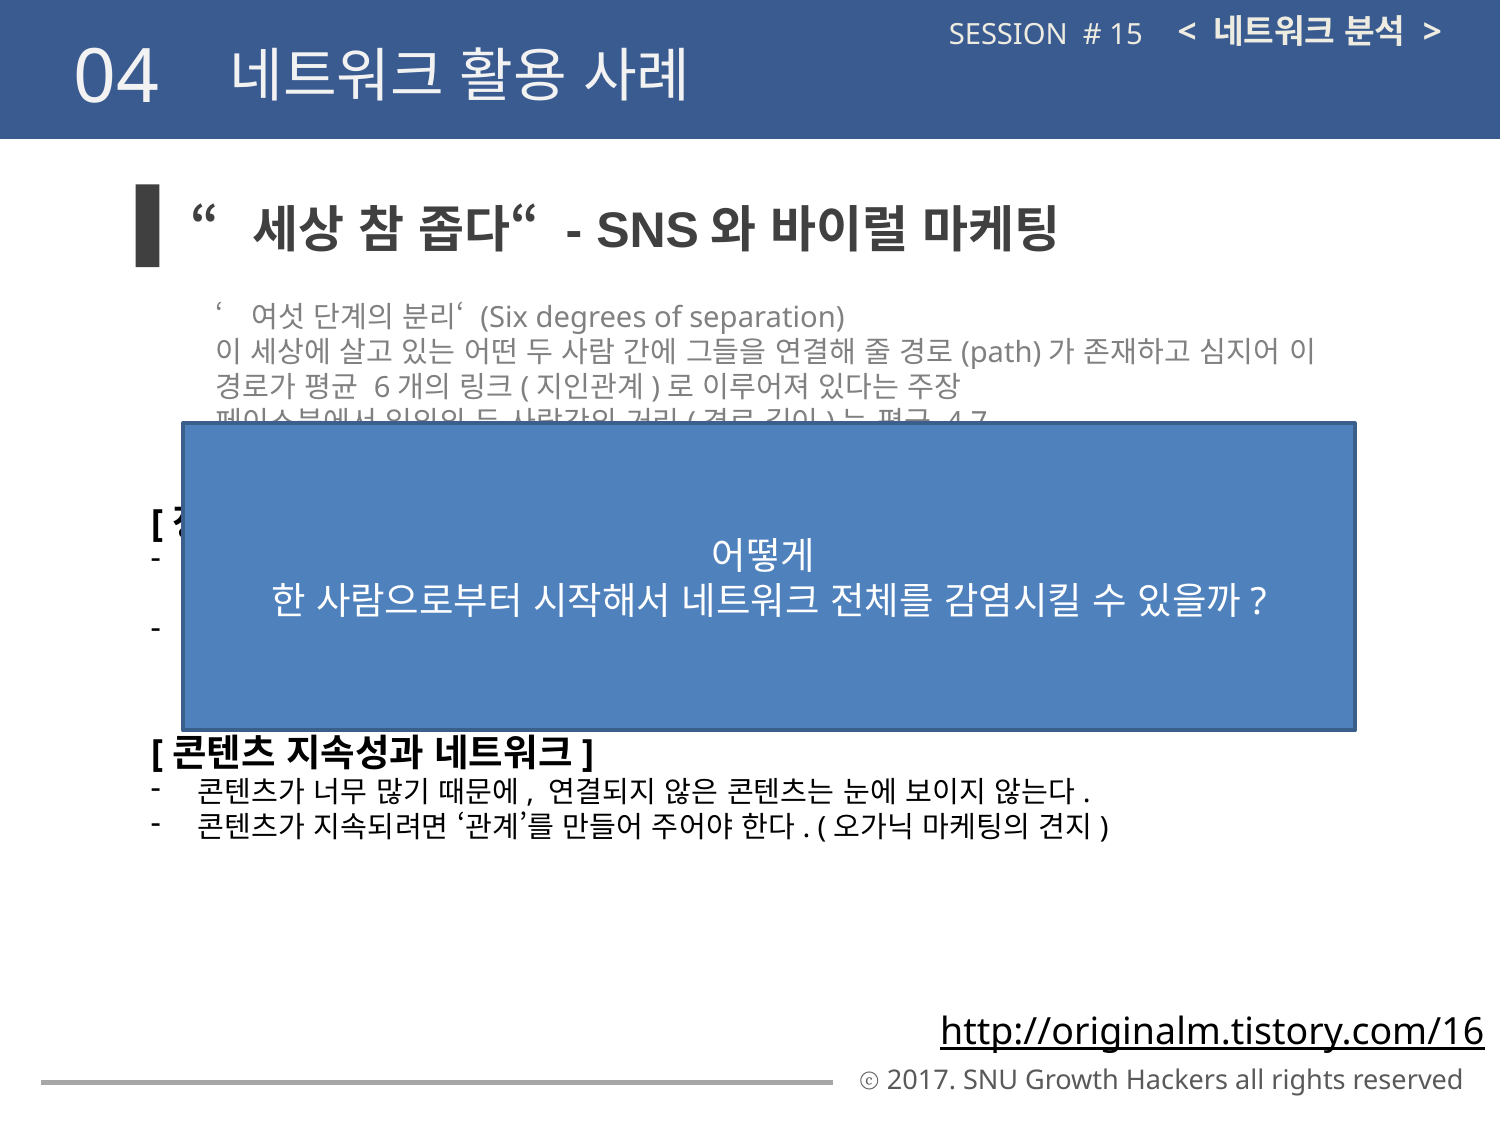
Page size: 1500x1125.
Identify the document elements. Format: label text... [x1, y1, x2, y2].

text_box ‘여섯 단계의 분리‘ (Six degrees of separation) 이 세상에 살고 있는 어떤 두 사람 간에 그들을 연결해 줄 경로(path)가 존재하고 심지어 이 경로가 평균 6개의 링크(지인관계)로 이루어져 있다는 주장 페이스북에서 임의의 두 사람간의 거리(경로 길이)는 평균 4.7 [200, 290, 1354, 421]
text_box [134, 182, 161, 269]
text_box ⓒ 2017. SNU Growth Hackers all rights reserved [844, 1055, 1495, 1103]
text_box < 네트워크 분석 > [1162, 2, 1457, 58]
text_box SESSION # 15 [934, 7, 1166, 58]
text_box 어떻게 한 사람으로부터 시작해서 네트워크 전체를 감염시킬 수 있을까? [181, 421, 1357, 732]
text_box “세상 참 좁다“ - SNS와 바이럴 마케팅 [176, 189, 1076, 265]
text_box http://originalm.tistory.com/16 [925, 999, 1500, 1065]
text_box [정의] 바이럴 마케팅은 소셜 미디어를 통해 거미줄처럼 네트워크되어 있는 소비자들에게 바이러스처럼 빠르게 확산되는 새로운 마케팅 현상. 누리꾼이 이메일이나 SNS 등 전파 가능한 매체를 통해 자발적으로 어떤 기업 또는 제품을 홍보하도록 유도하는 마케팅 기법. [콘텐츠 지속성과 네트워크] 콘텐츠가 너무 많기 때문에, 연결되지 않은 콘텐츠는 눈에 보이지 않는다. 콘텐츠가 지속되려면 ‘관계’를 만들어 주어야 한다. (오가닉 마케팅의 견지) [136, 491, 1384, 852]
text_box [0, 0, 1500, 139]
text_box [47, 20, 728, 127]
